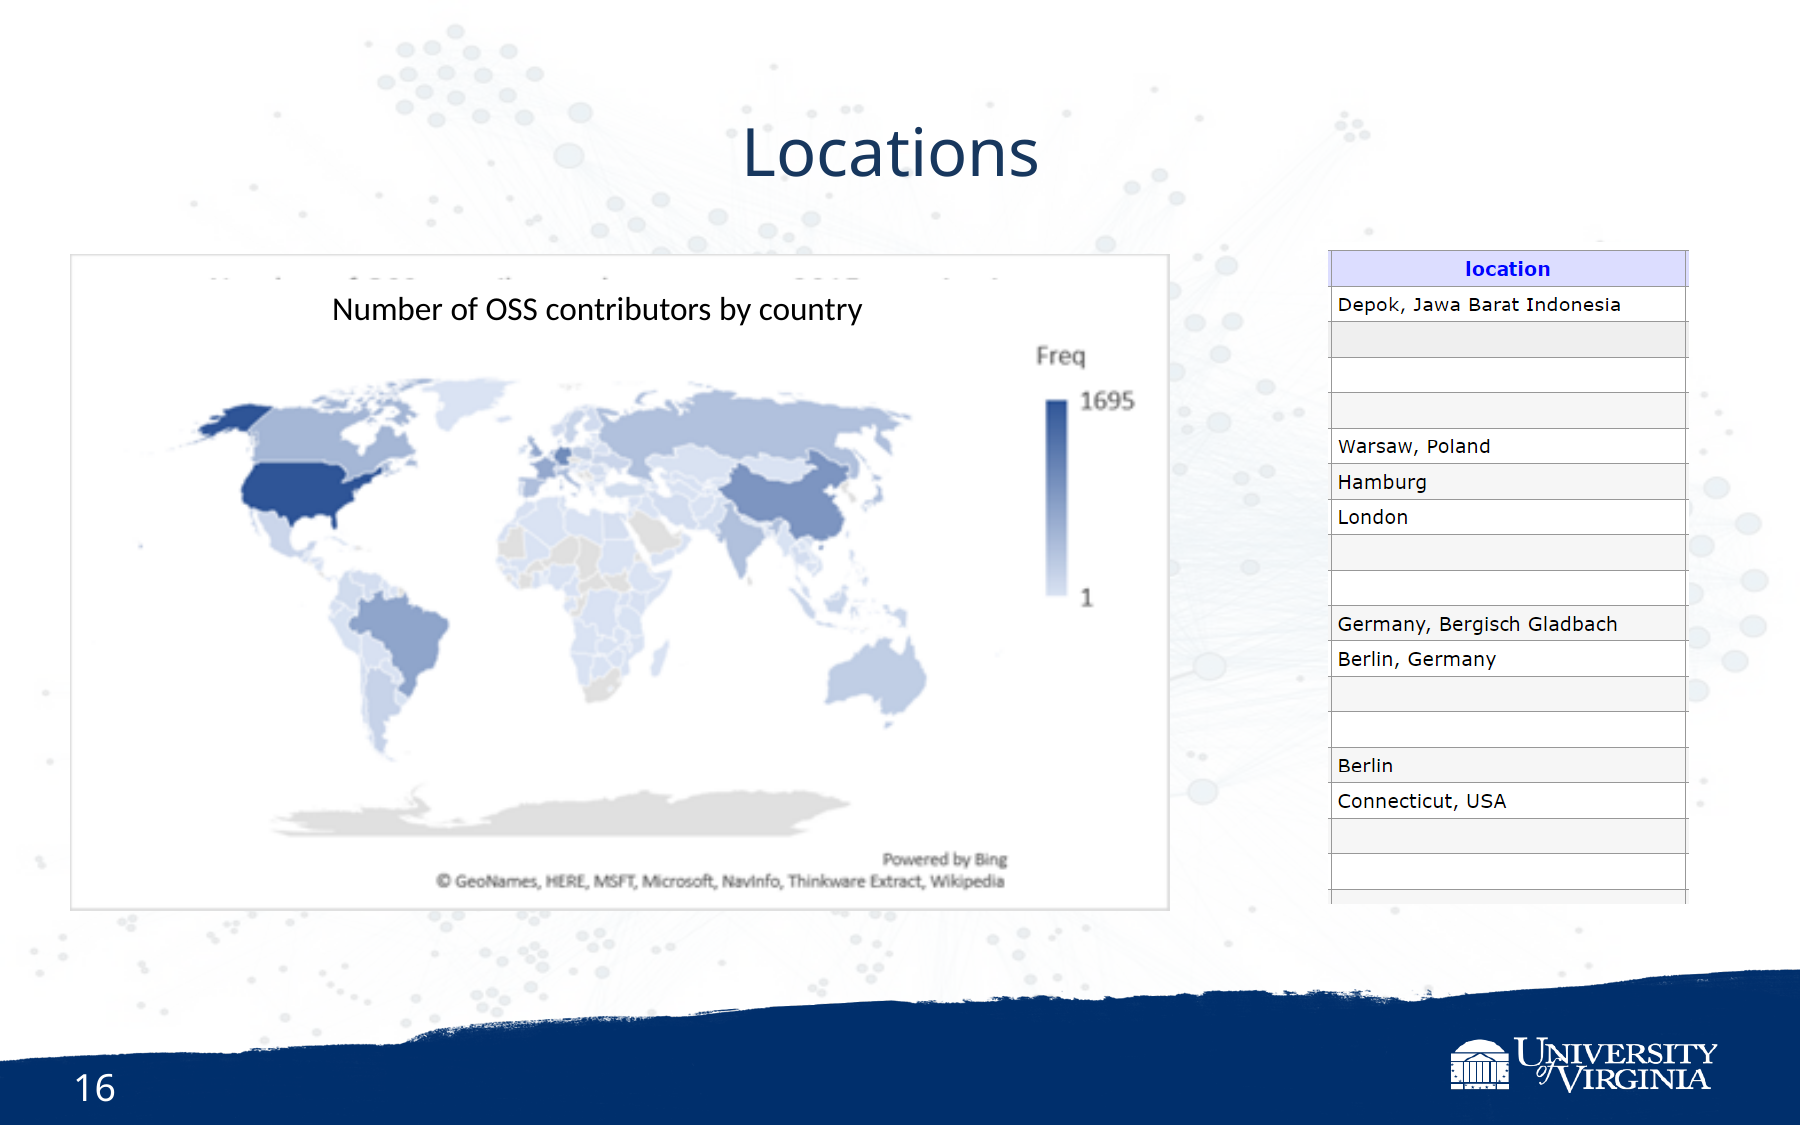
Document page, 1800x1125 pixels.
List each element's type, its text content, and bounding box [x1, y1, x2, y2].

picture [0, 241, 1800, 1125]
list Locations [0, 102, 1800, 178]
slide_number 16 [58, 1059, 479, 1120]
